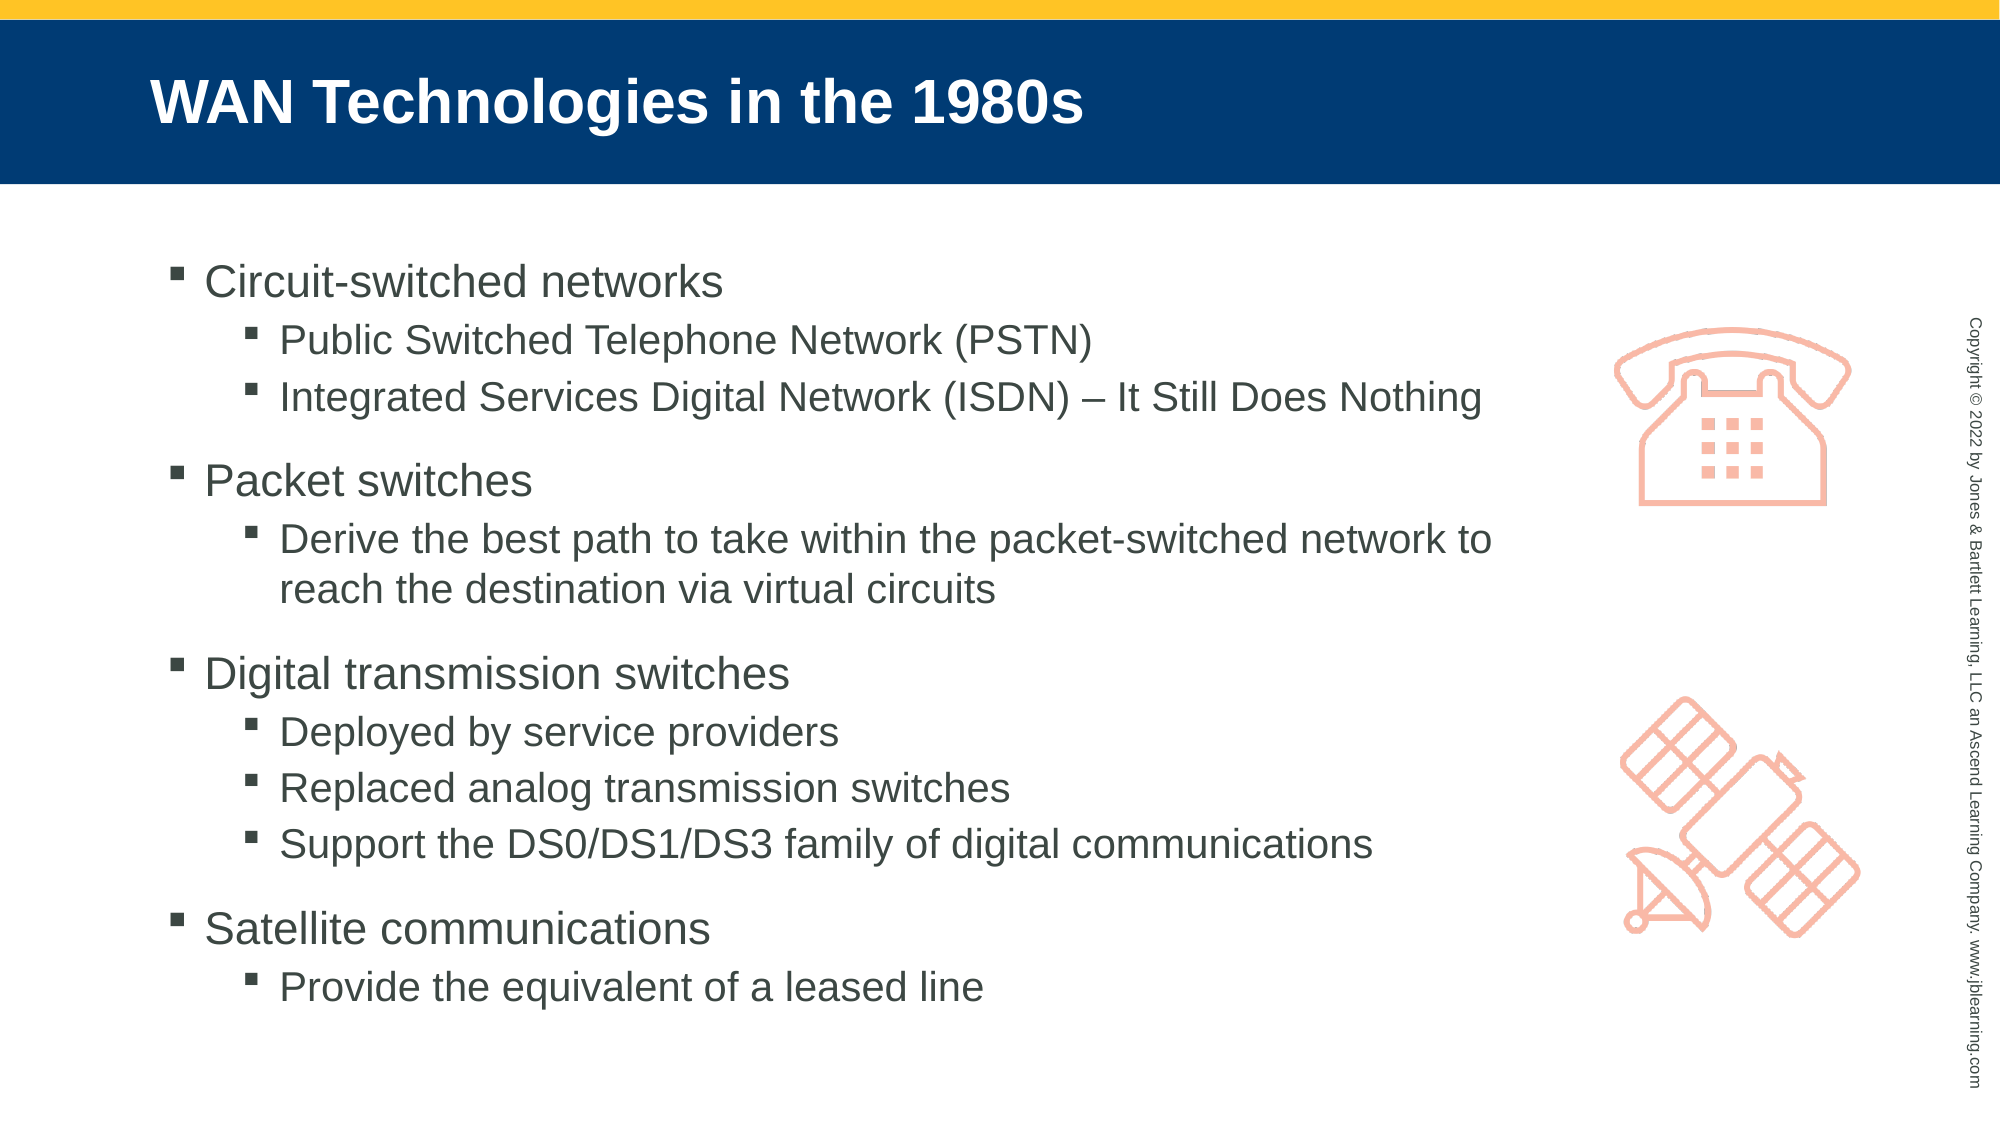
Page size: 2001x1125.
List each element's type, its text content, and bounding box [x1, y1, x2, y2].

picture [1586, 680, 1877, 972]
picture [1586, 272, 1877, 563]
list Circuit-switched networks Public Switched Telephone Network (PSTN) Integrated Services Digital Network (ISDN) – It Still Does Nothing Packet switches Derive the best path to take within the packet-switched network to reach the destination via virtual circuits Digital transmission switches Deployed by service providers Replaced analog transmission switches Support the DS0/DS1/DS3 family of digital communications Satellite communications Provide the equivalent of a leased line [151, 244, 1587, 1016]
title WAN Technologies in the 1980s [0, 19, 2000, 185]
